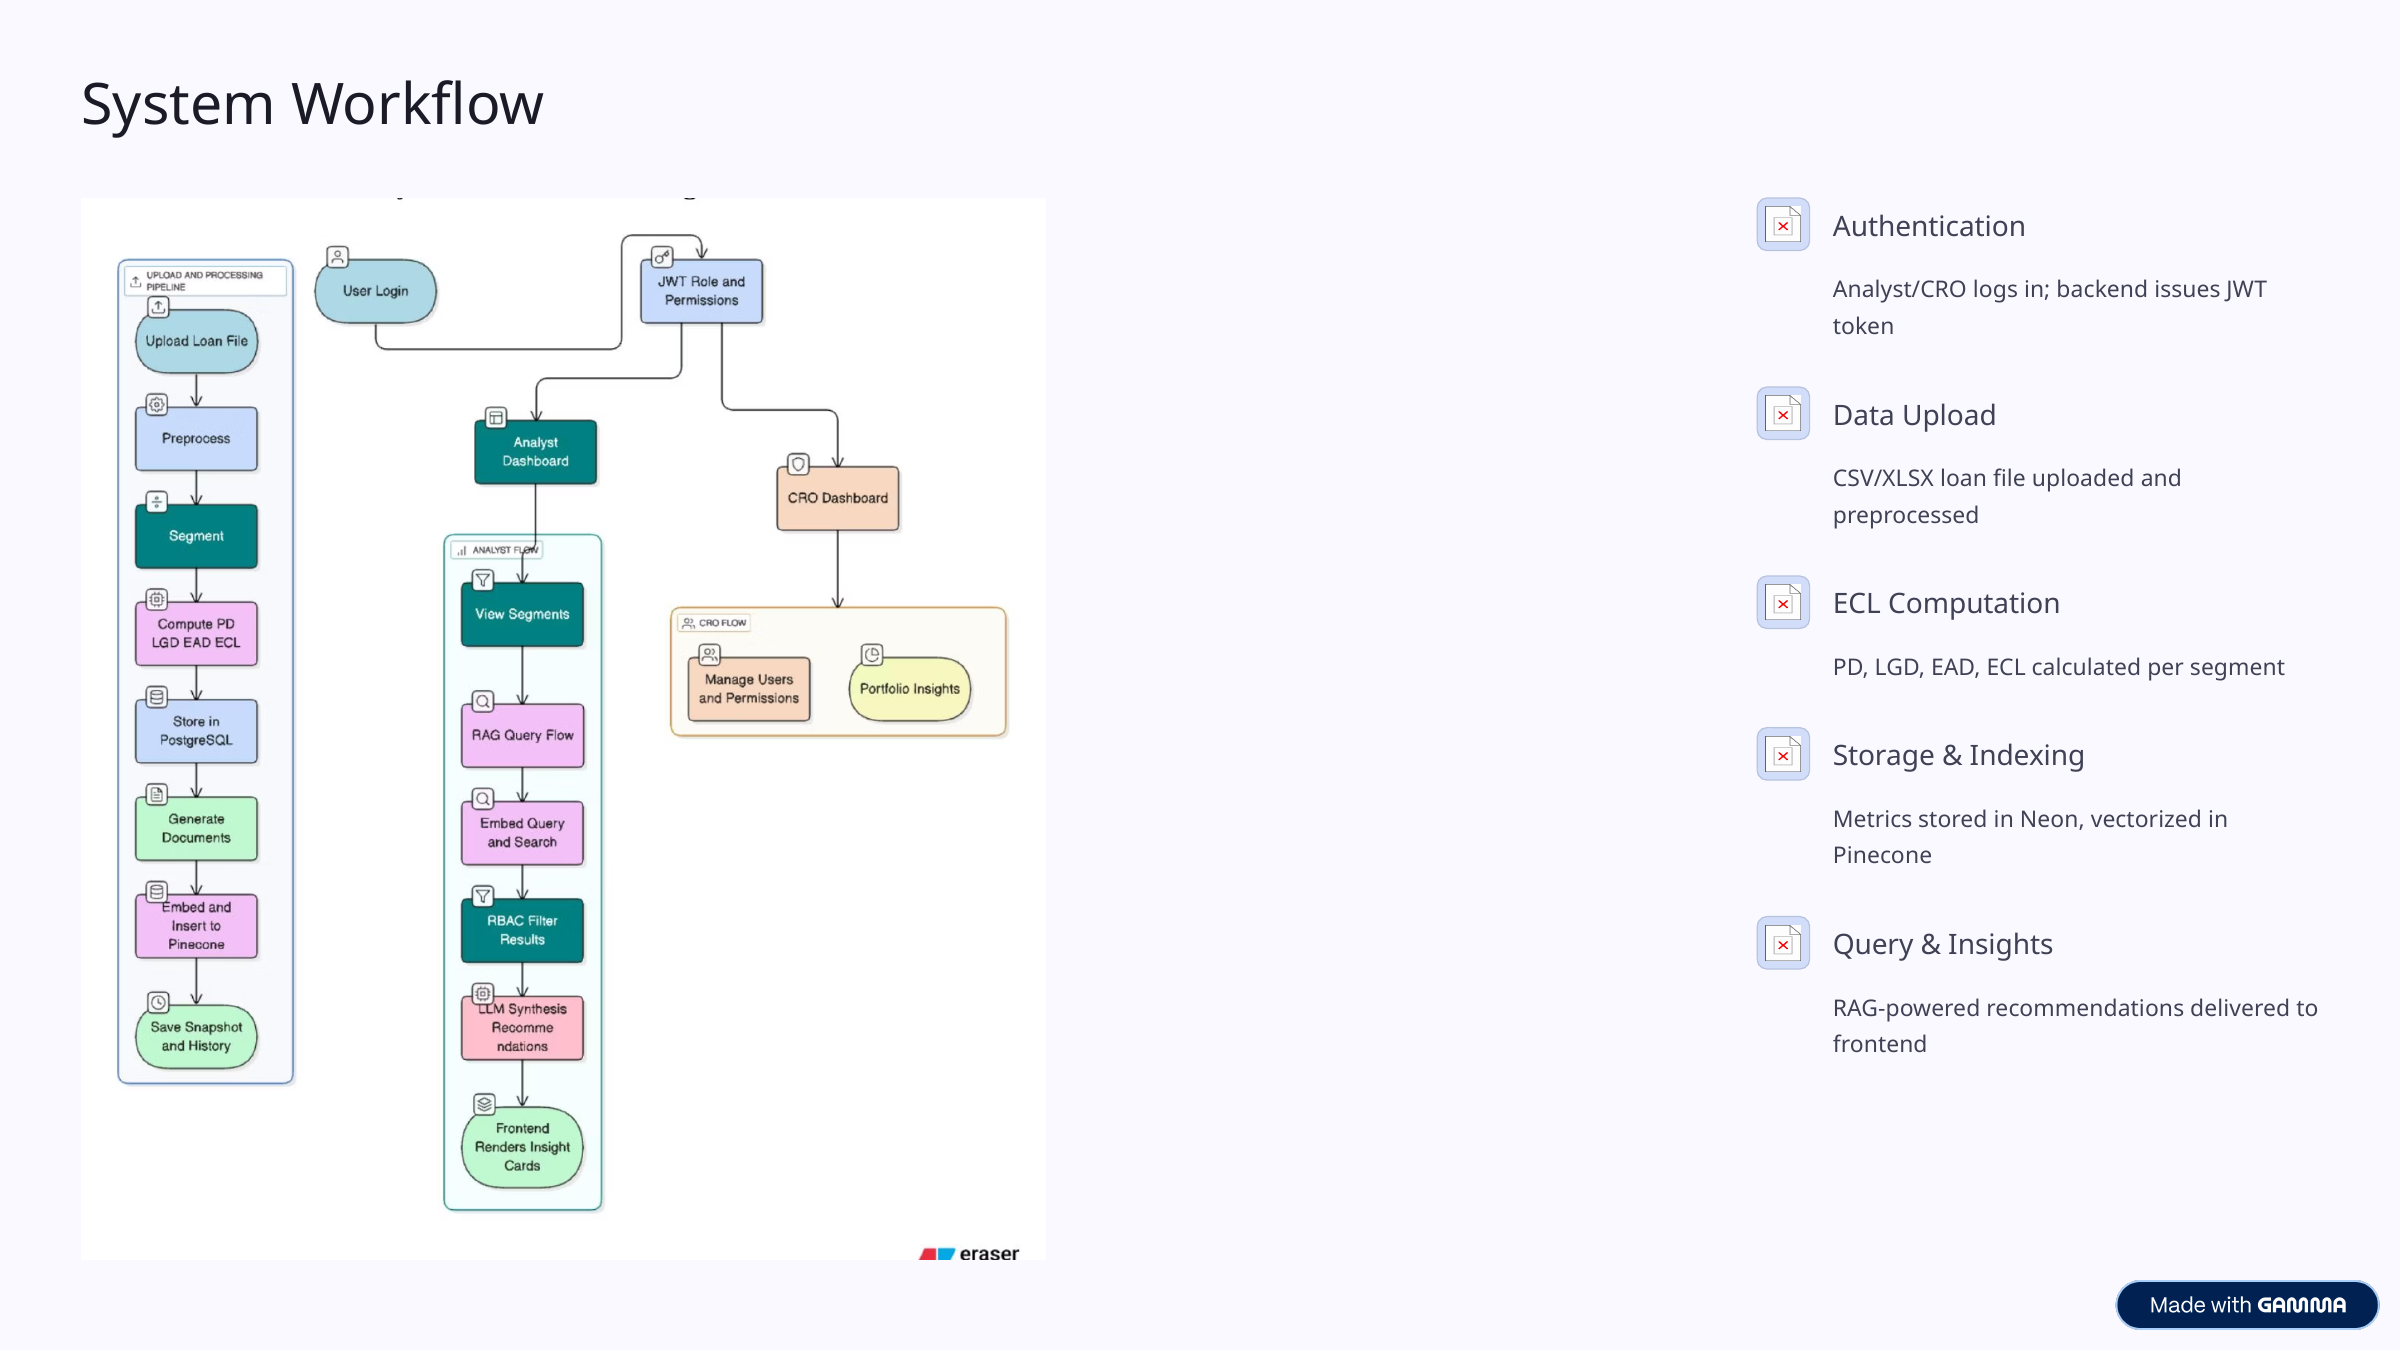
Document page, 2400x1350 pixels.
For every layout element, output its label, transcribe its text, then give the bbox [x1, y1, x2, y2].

text_box Metrics stored in Neon, vectorized in Pinecone [1832, 795, 2320, 871]
picture [1765, 584, 1801, 620]
picture [1765, 395, 1801, 431]
picture [1765, 206, 1801, 242]
text_box Query & Insights [1832, 924, 2125, 962]
text_box CSV/XLSX loan file uploaded and preprocessed [1832, 454, 2320, 530]
text_box [1757, 198, 1810, 251]
text_box Analyst/CRO logs in; backend issues JWT token [1832, 265, 2320, 341]
text_box System Workflow [81, 64, 665, 137]
picture [1765, 736, 1801, 772]
text_box Storage & Indexing [1832, 735, 2125, 773]
text_box RAG-powered recommendations delivered to frontend [1832, 984, 2320, 1059]
text_box PD, LGD, EAD, ECL calculated per segment [1832, 643, 2320, 681]
text_box ECL Computation [1832, 584, 2125, 621]
picture [1765, 925, 1801, 961]
text_box Data Upload [1832, 395, 2125, 432]
text_box [1757, 916, 1810, 970]
picture [2106, 1271, 2389, 1339]
picture [81, 198, 1046, 1260]
text_box Authentication [1832, 206, 2125, 243]
text_box [1757, 575, 1810, 629]
text_box [1757, 727, 1810, 781]
text_box [1757, 386, 1810, 440]
